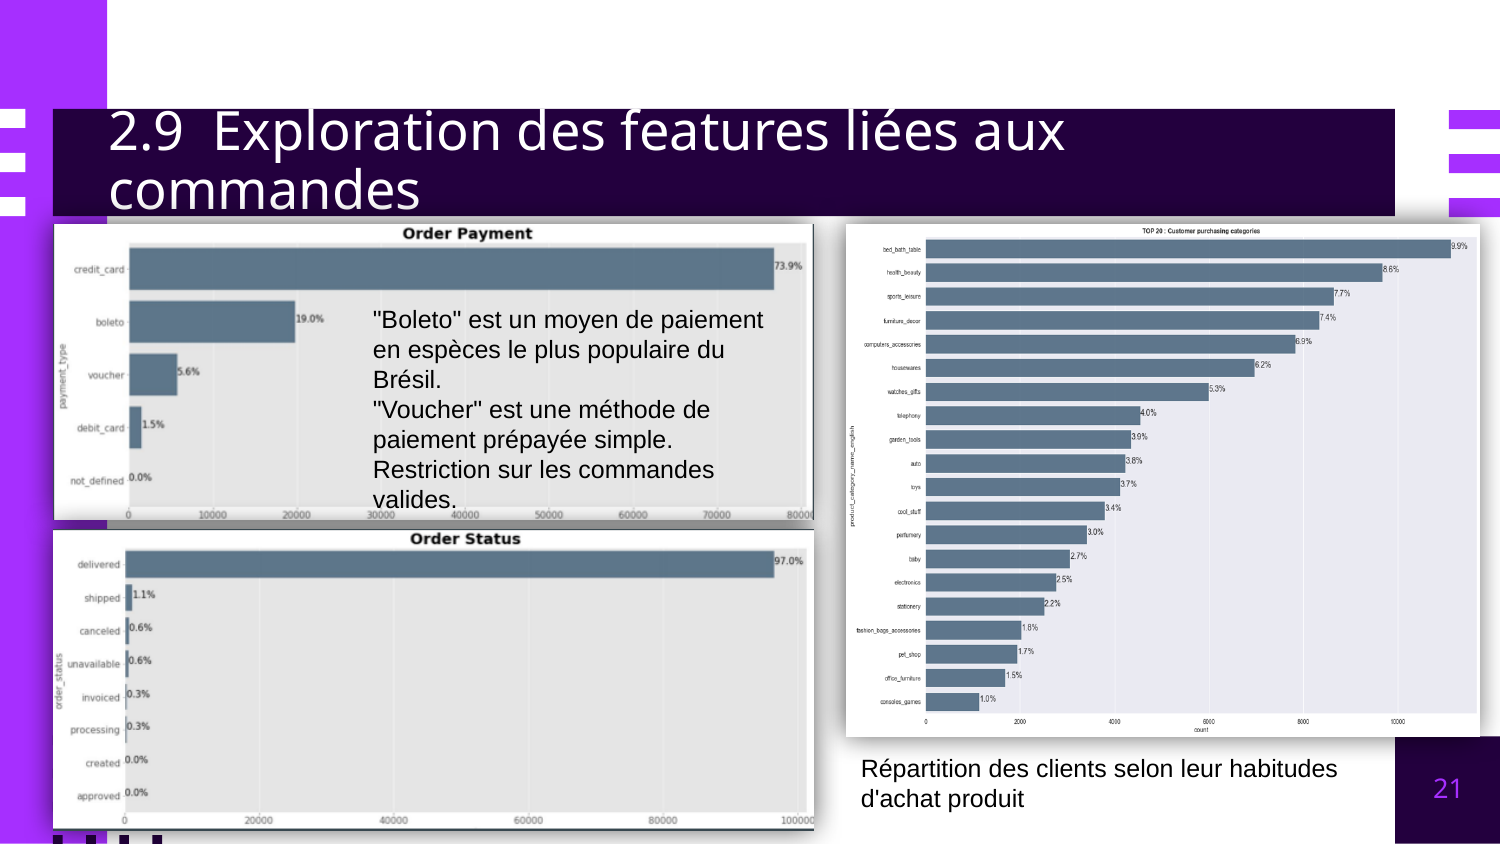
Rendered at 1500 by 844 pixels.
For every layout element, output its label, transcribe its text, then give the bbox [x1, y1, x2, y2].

slide_number 21 [1395, 736, 1500, 844]
text_box Répartition des clients selon leur habitudes d'achat produit [846, 746, 1396, 820]
picture [53, 529, 815, 831]
picture [53, 224, 814, 520]
title 2.9 Exploration des features liées aux commandes [108, 108, 1396, 213]
picture [845, 224, 1480, 737]
